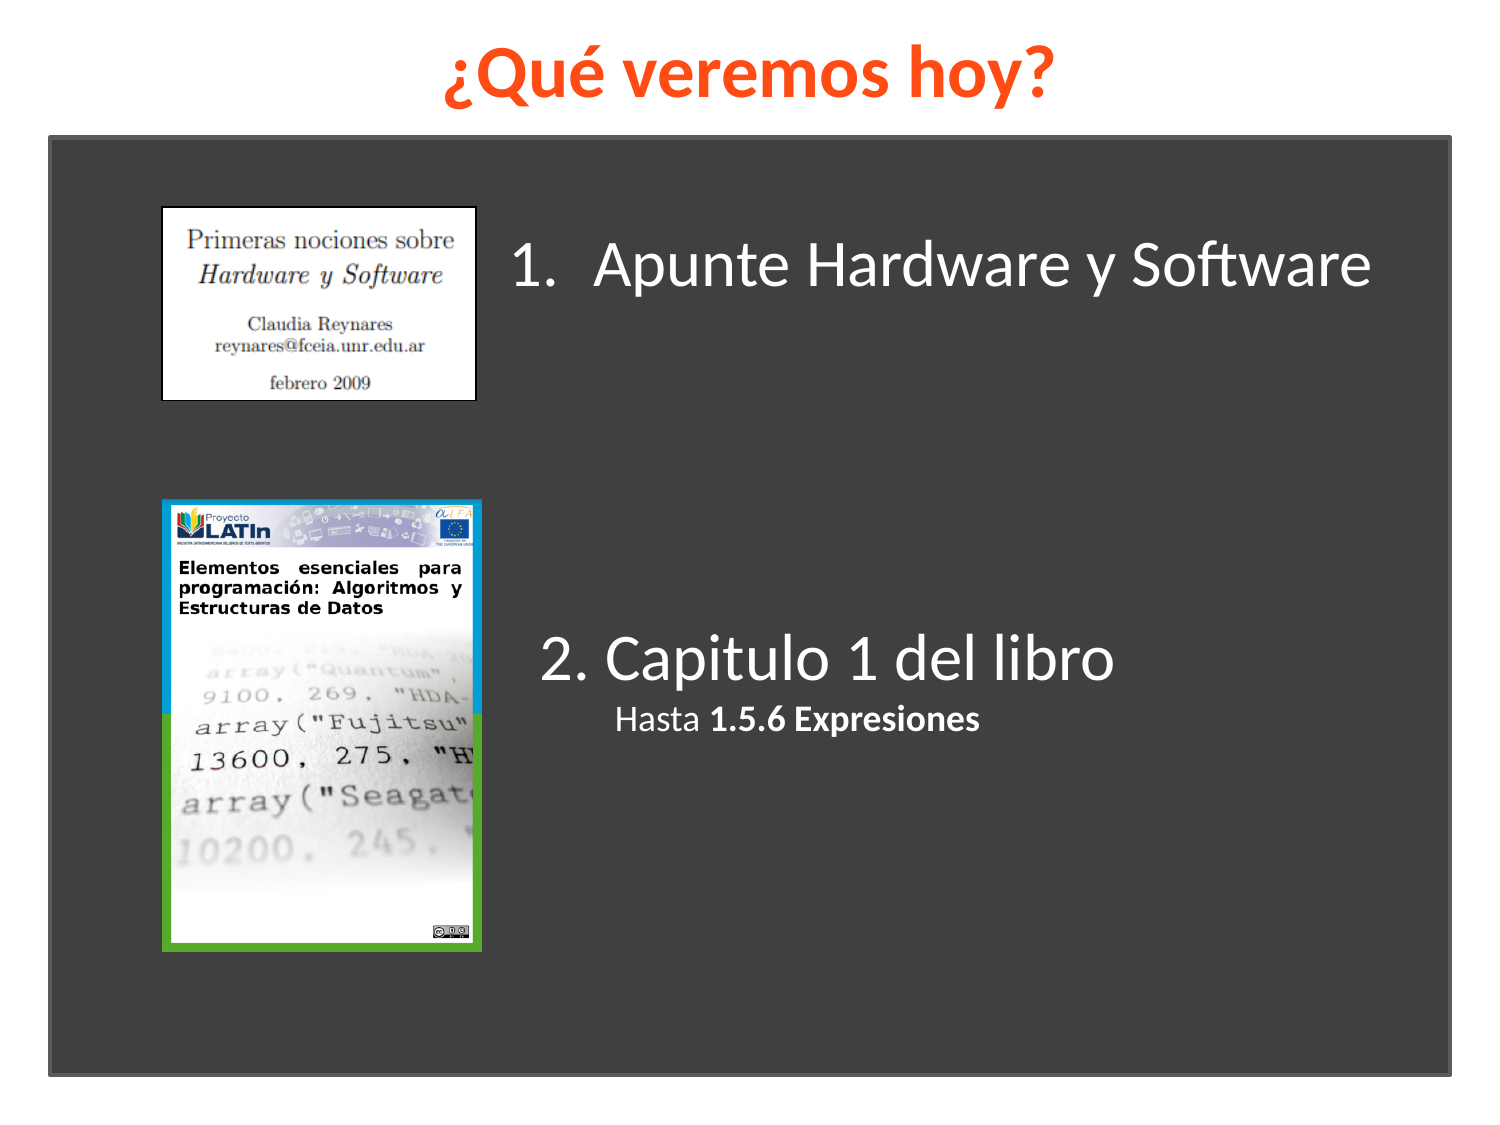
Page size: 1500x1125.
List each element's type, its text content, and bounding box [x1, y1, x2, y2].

text_box ¿Qué veremos hoy? [0, 14, 1500, 120]
text_box [48, 135, 1452, 1077]
text_box 2. Capitulo 1 del libro Hasta 1.5.6 Expresiones [524, 606, 1256, 769]
list Apunte Hardware y Software [493, 212, 1425, 338]
picture [162, 207, 476, 401]
picture [162, 506, 483, 953]
